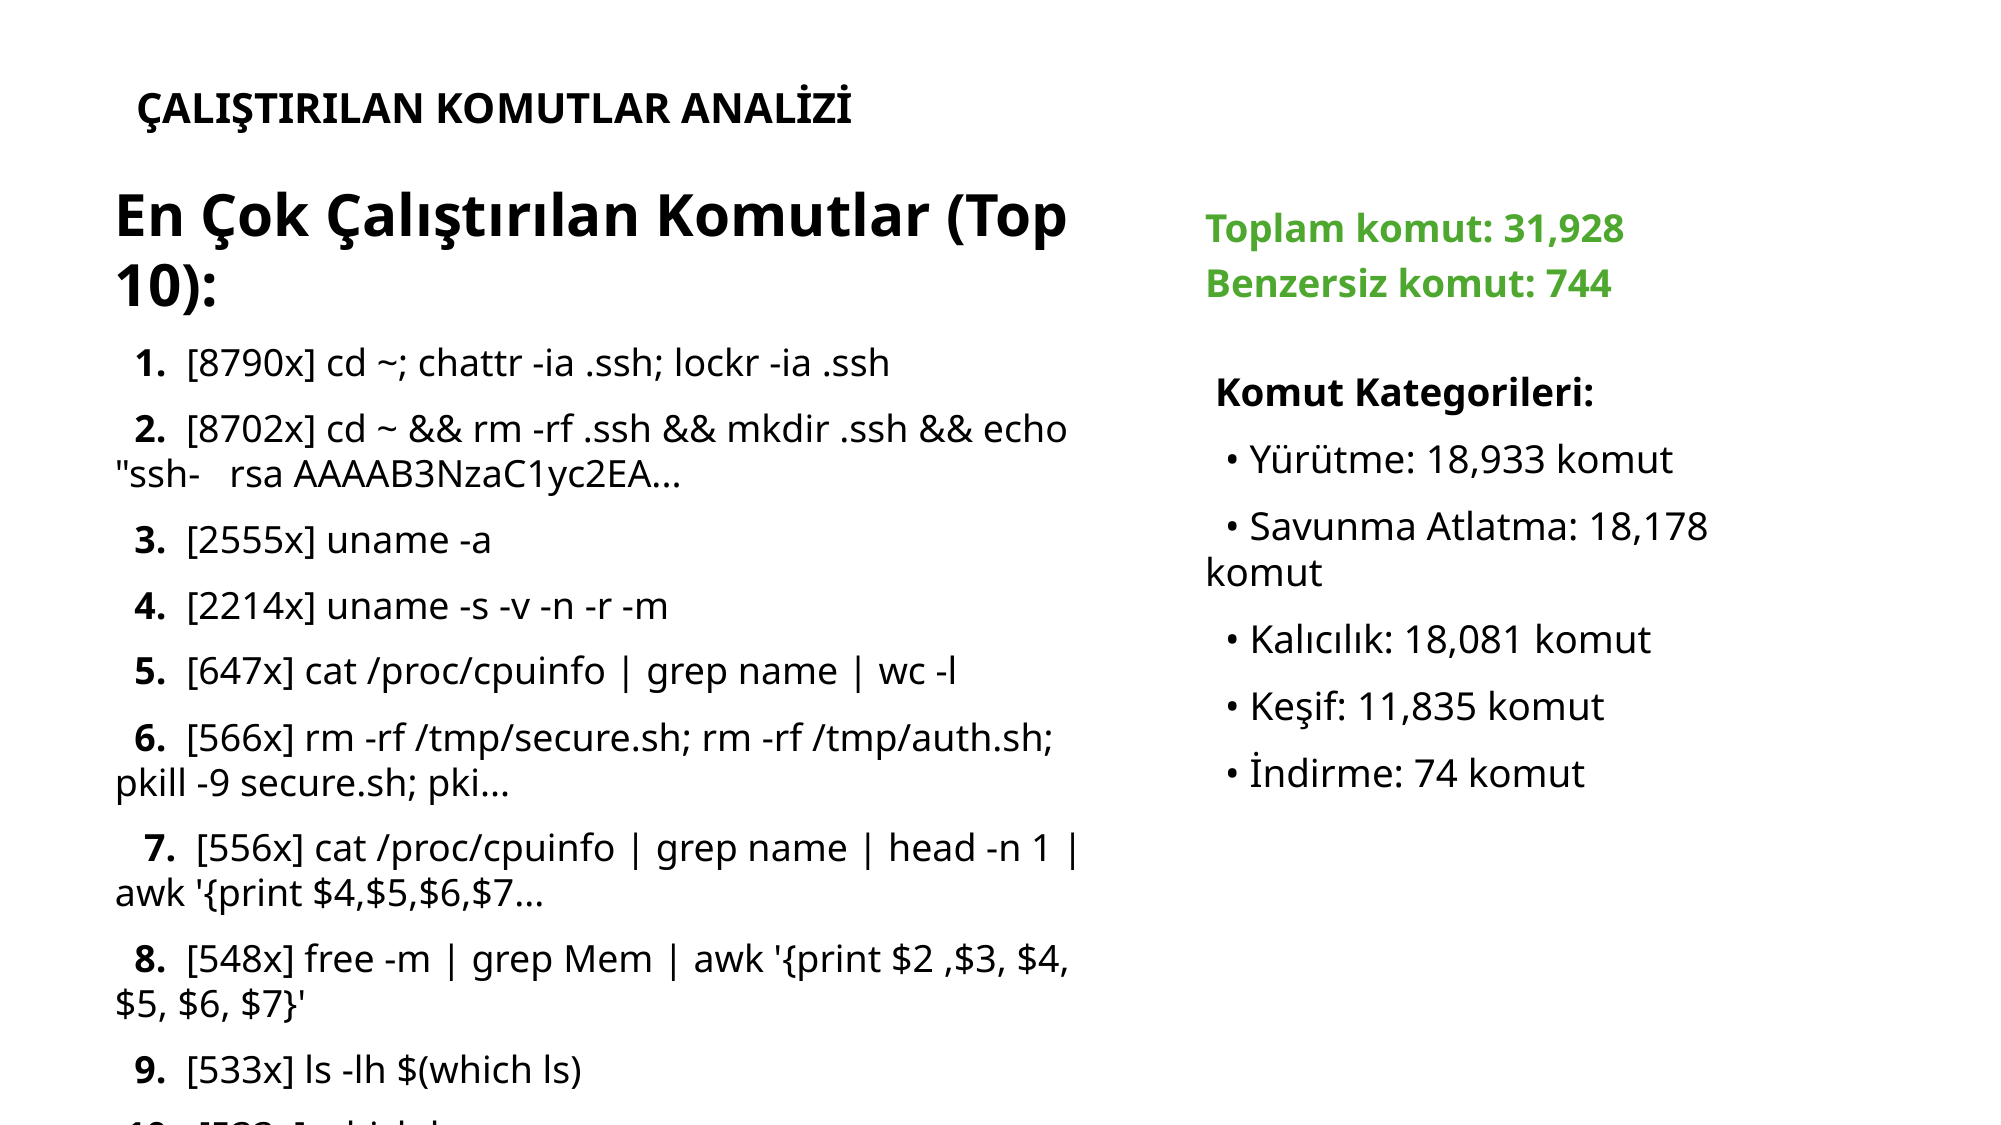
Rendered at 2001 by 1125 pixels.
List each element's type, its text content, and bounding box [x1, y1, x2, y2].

list Komut Kategorileri: • Yürütme: 18,933 komut • Savunma Atlatma: 18,178 komut • Kalıcılık: 18,081 komut • Keşif: 11,835 komut • İndirme: 74 komut [1190, 360, 1844, 910]
list Toplam komut: 31,928 Benzersiz komut: 744 [1190, 202, 1988, 314]
title ÇALIŞTIRILAN KOMUTLAR ANALİZİ [99, 63, 1863, 156]
list En Çok Çalıştırılan Komutlar (Top 10): 1. [8790x] cd ~; chattr -ia .ssh; lockr -ia .ssh 2. [8702x] cd ~ && rm -rf .ssh && mkdir .ssh && echo "ssh- rsa AAAAB3NzaC1yc2EA... 3. [2555x] uname -a 4. [2214x] uname -s -v -n -r -m 5. [647x] cat /proc/cpuinfo | grep name | wc -l 6. [566x] rm -rf /tmp/secure.sh; rm -rf /tmp/auth.sh; pkill -9 secure.sh; pki... 7. [556x] cat /proc/cpuinfo | grep name | head -n 1 | awk '{print $4,$5,$6,$7... 8. [548x] free -m | grep Mem | awk '{print $2 ,$3, $4, $5, $6, $7}' 9. [533x] ls -lh $(which ls) 10. [533x] which ls [99, 170, 1123, 1062]
